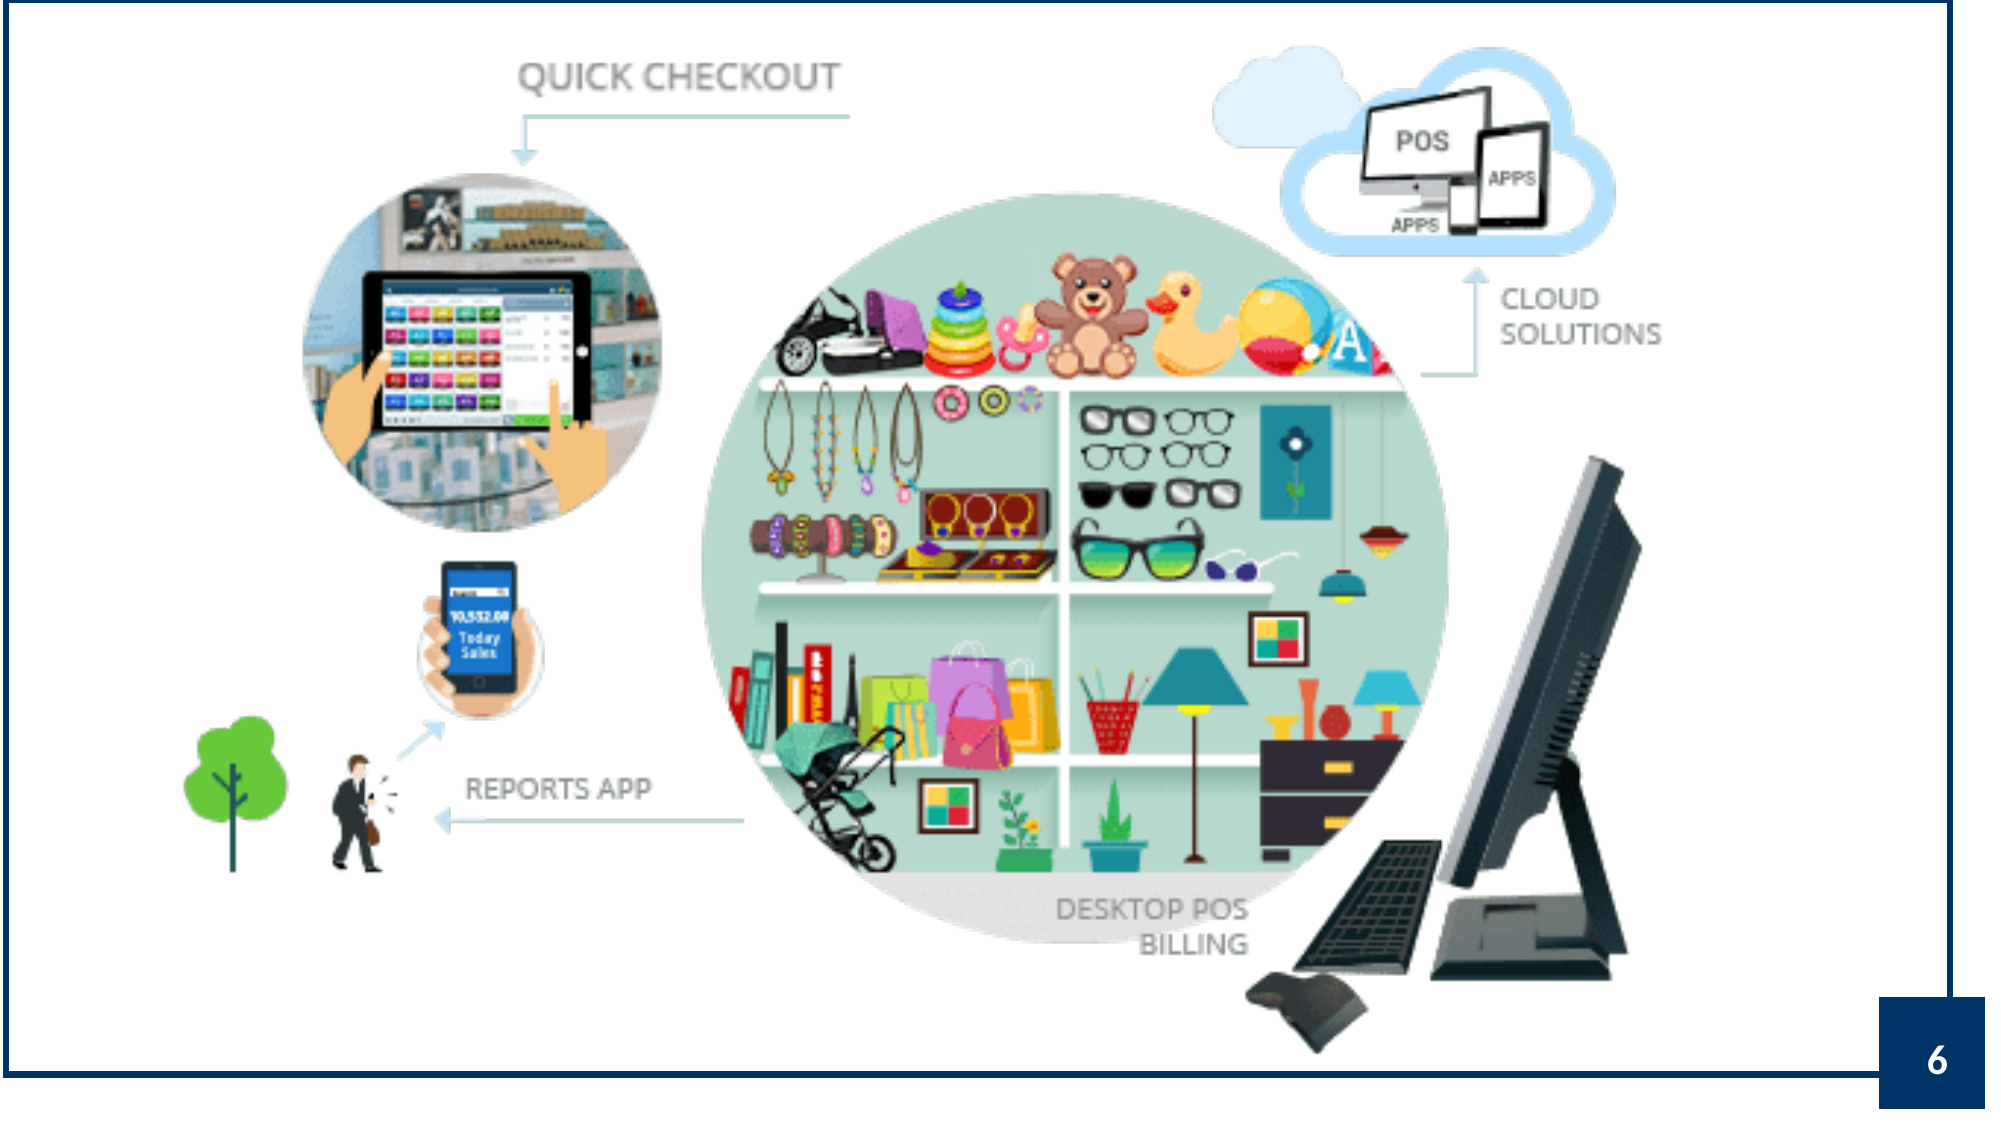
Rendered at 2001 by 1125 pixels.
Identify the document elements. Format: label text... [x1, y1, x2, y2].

text_box 6 [1911, 1025, 1964, 1092]
picture [180, 39, 1669, 1062]
text_box [1879, 997, 1985, 1109]
text_box [6, 0, 1950, 1075]
